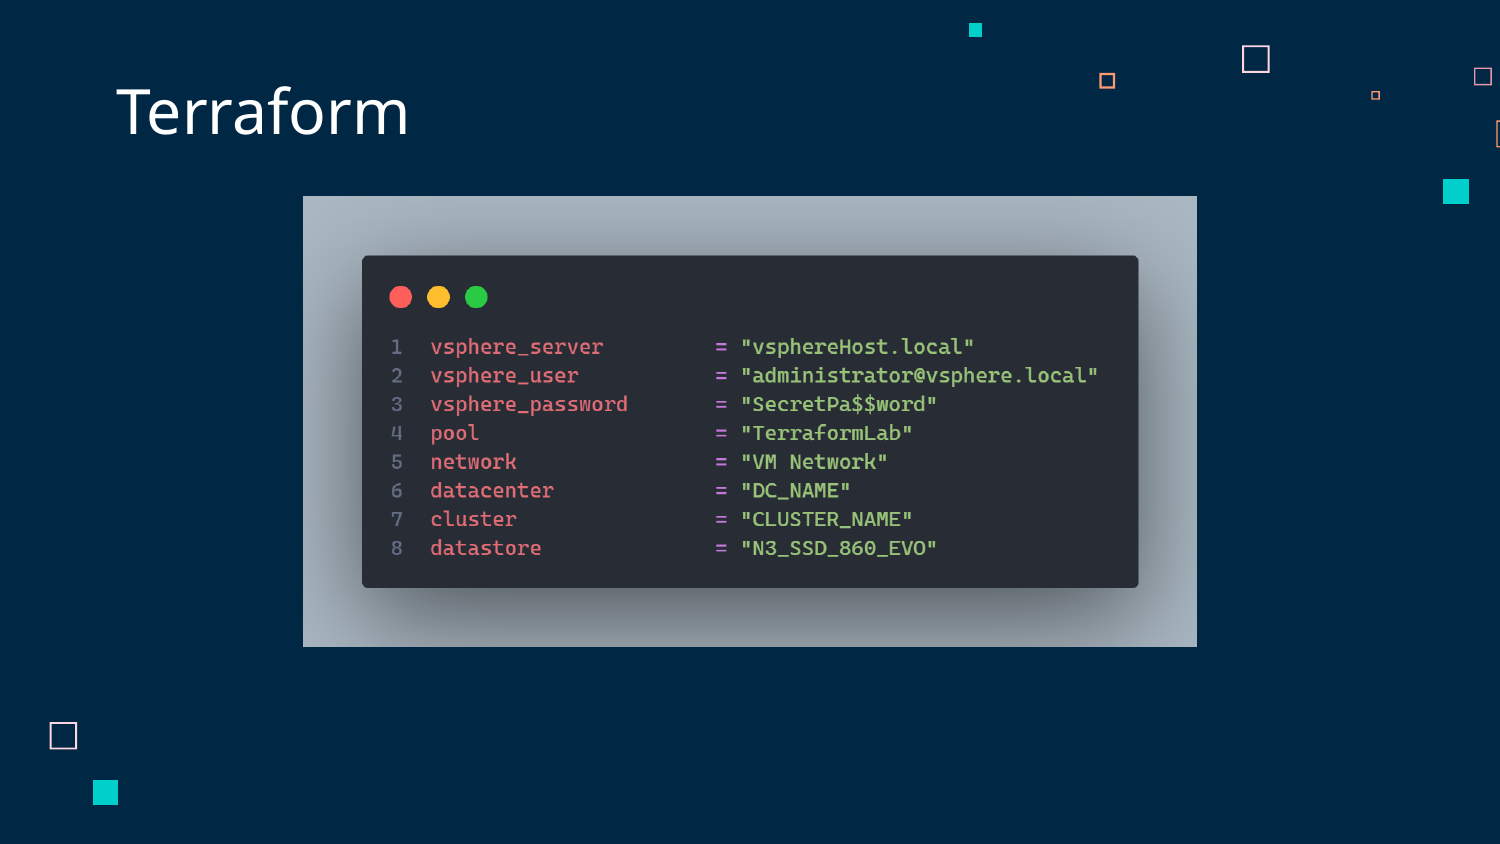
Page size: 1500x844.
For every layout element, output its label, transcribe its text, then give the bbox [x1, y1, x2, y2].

picture [302, 196, 1198, 648]
title Terraform [101, 67, 878, 163]
